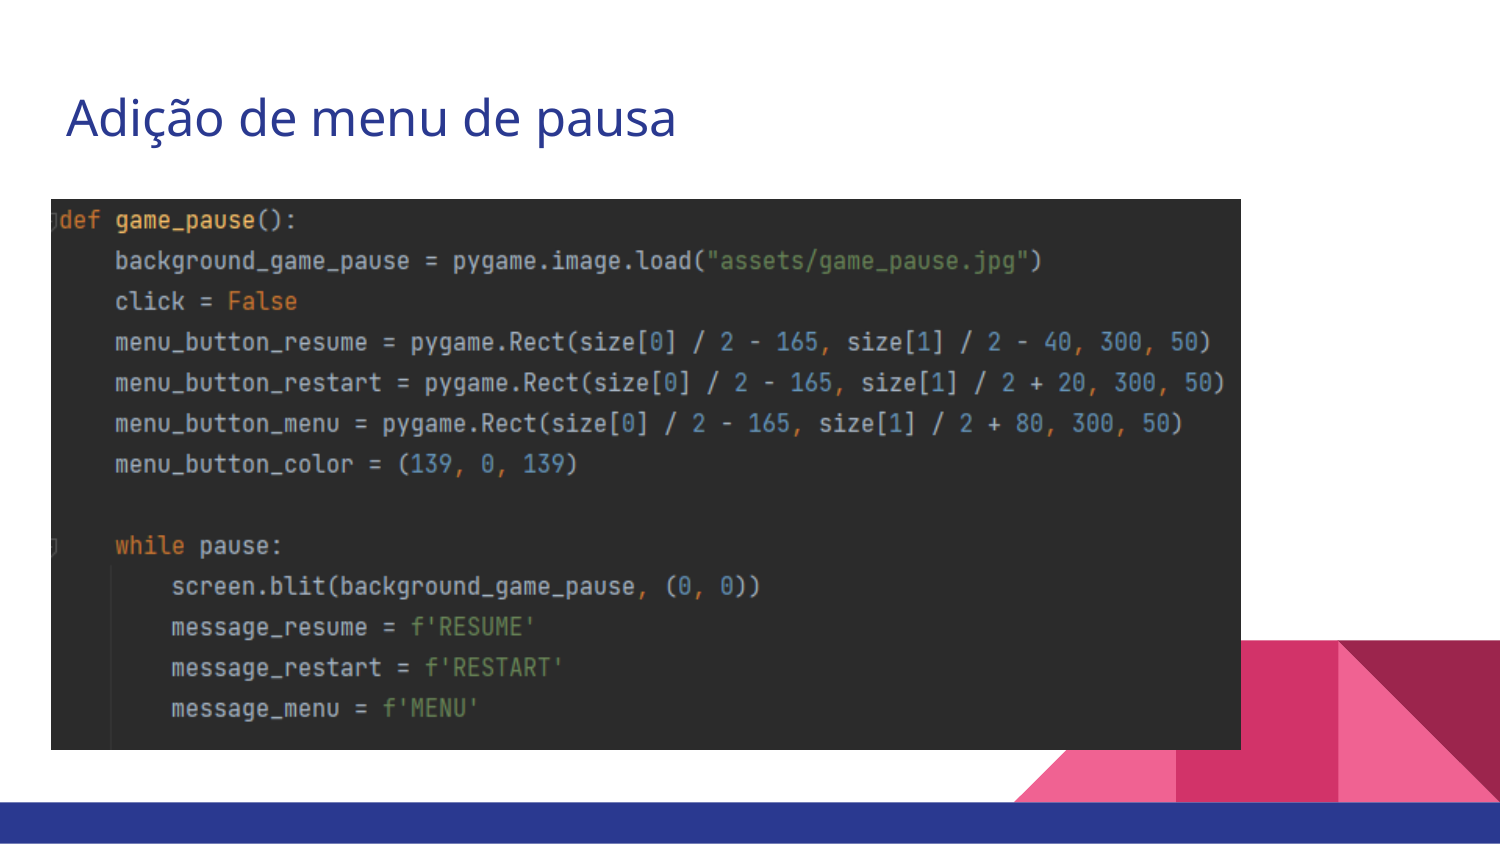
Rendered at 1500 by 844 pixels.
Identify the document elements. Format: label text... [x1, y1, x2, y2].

picture [50, 199, 1241, 750]
title Adição de menu de pausa [51, 67, 1449, 167]
